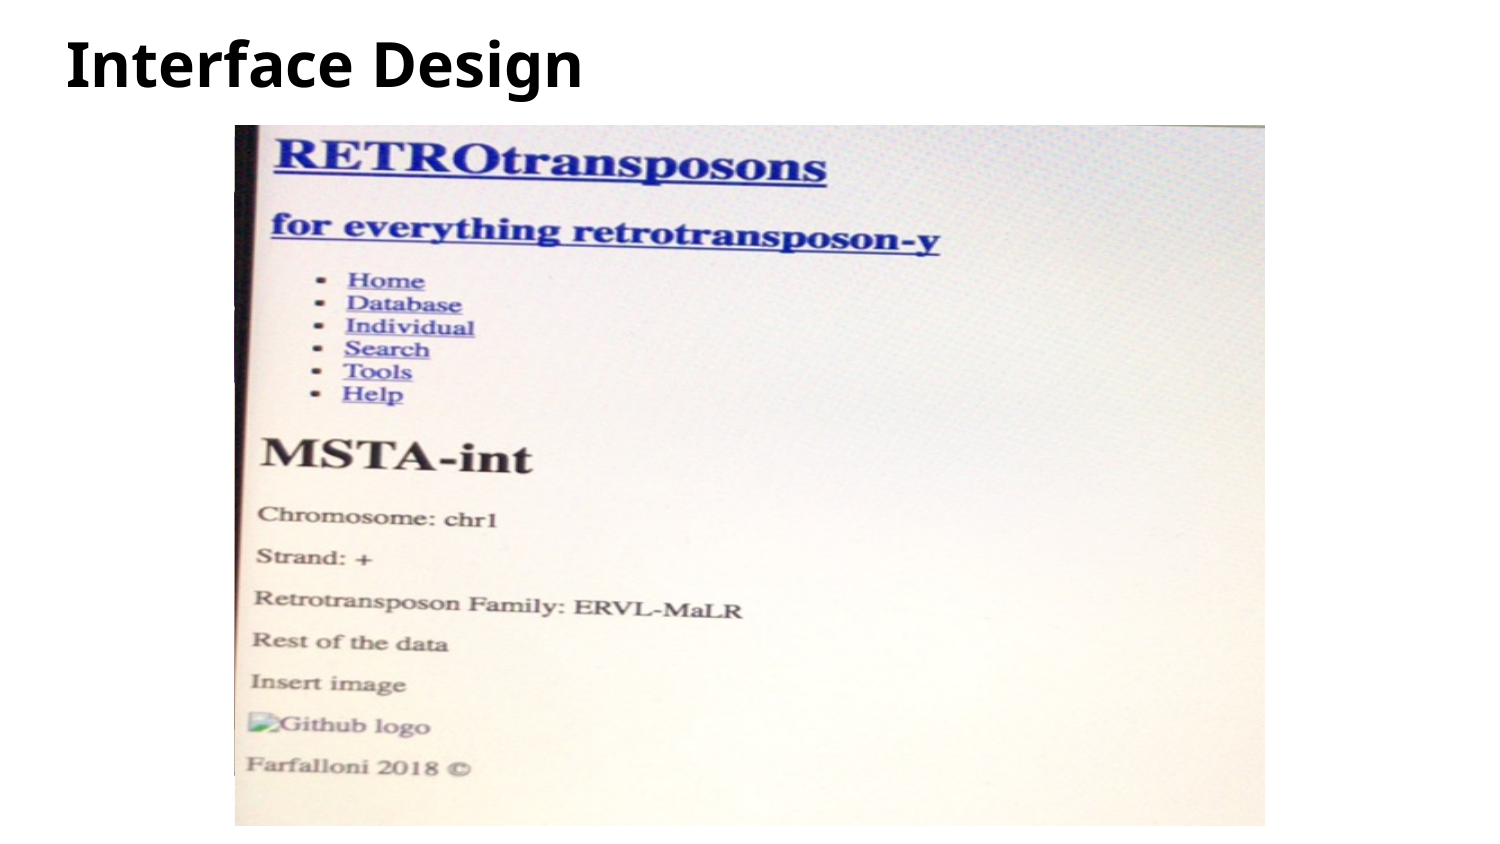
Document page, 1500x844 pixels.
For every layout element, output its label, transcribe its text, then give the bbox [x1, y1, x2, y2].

title Interface Design [51, 10, 1449, 113]
picture [234, 124, 1266, 826]
